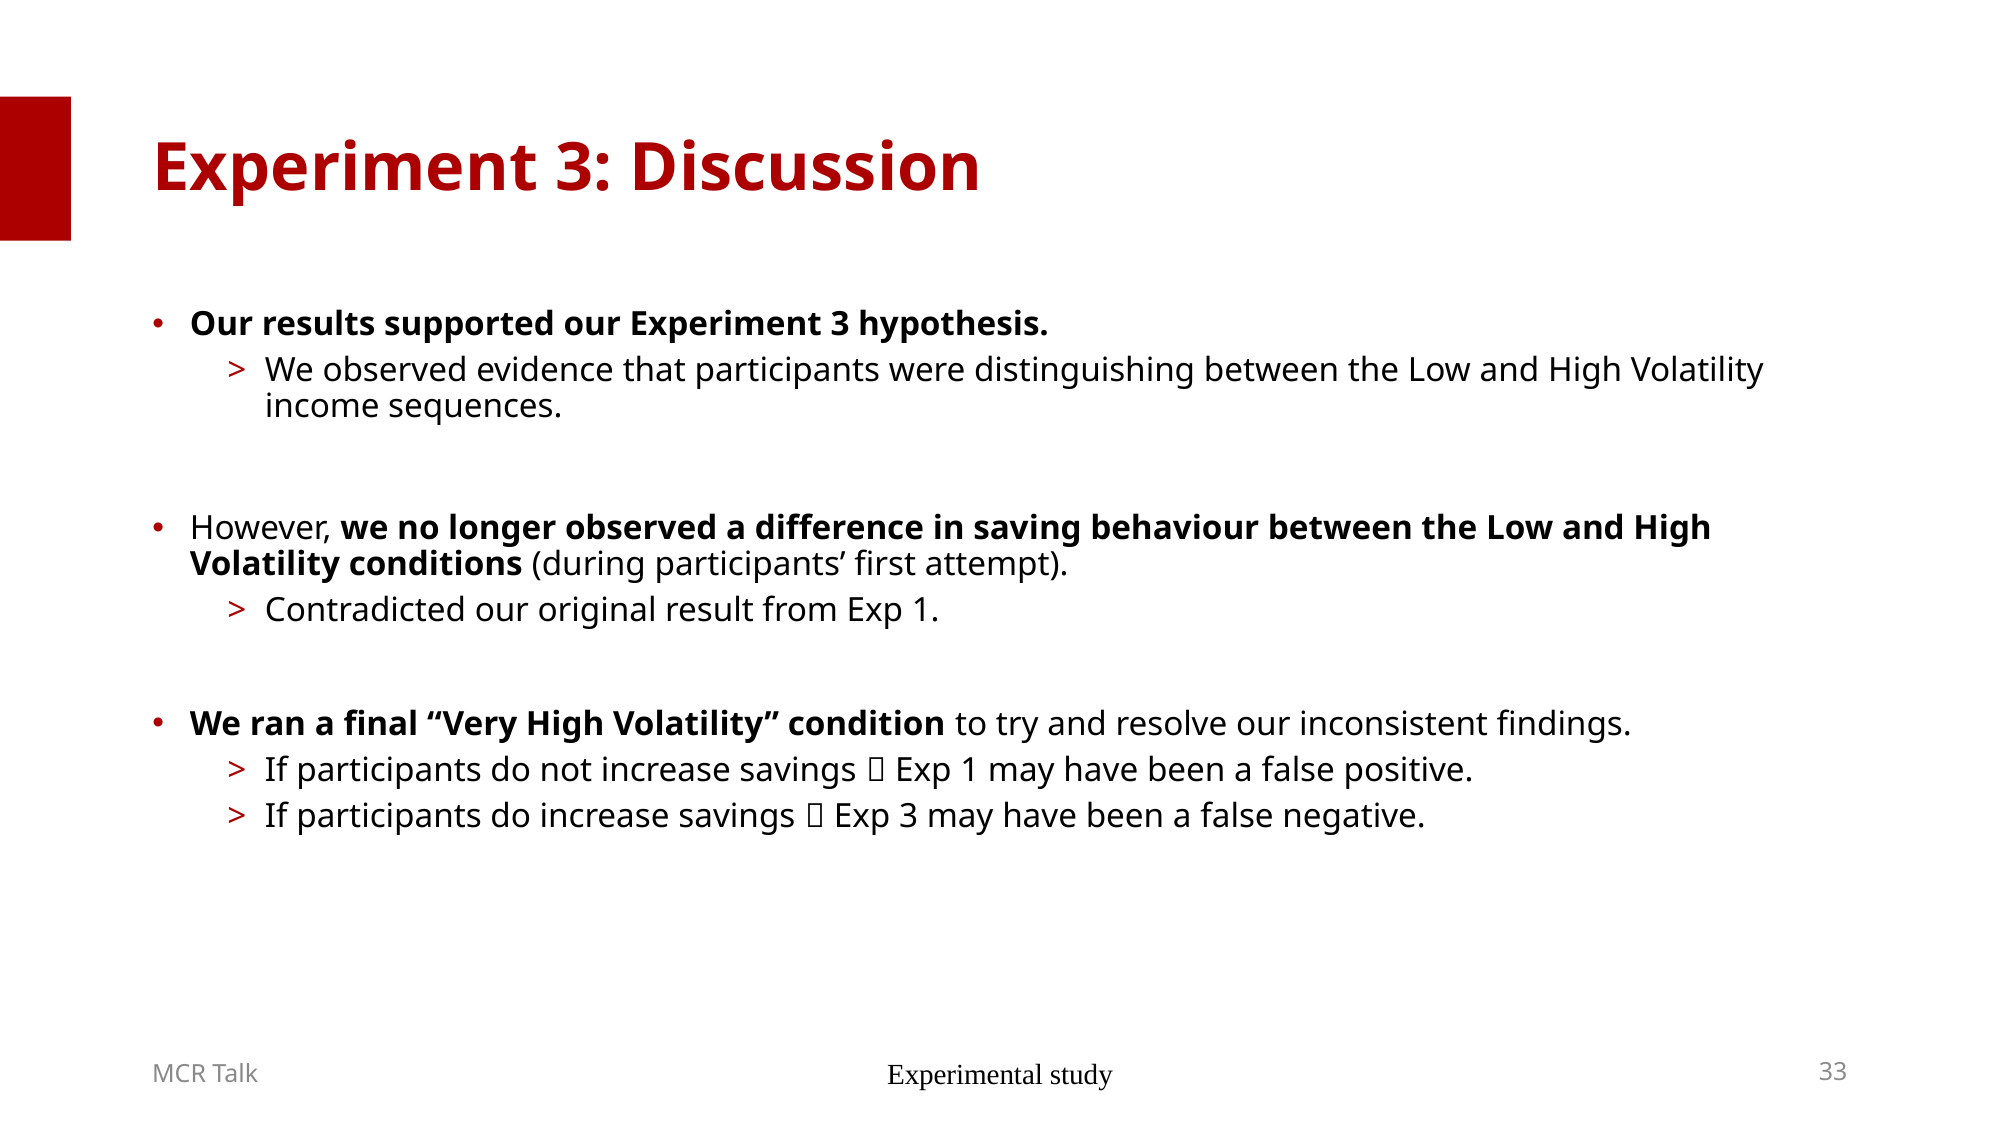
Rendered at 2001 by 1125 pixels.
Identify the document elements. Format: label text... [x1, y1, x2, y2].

footer Experimental study [662, 1042, 1338, 1103]
list Our results supported our Experiment 3 hypothesis. We observed evidence that participants were distinguishing between the Low and High Volatility income sequences. However, we no longer observed a difference in saving behaviour between the Low and High Volatility conditions (during participants’ first attempt). Contradicted our original result from Exp 1. We ran a final “Very High Volatility” condition to try and resolve our inconsistent findings. If participants do not increase savings  Exp 1 may have been a false positive. If participants do increase savings  Exp 3 may have been a false negative. [137, 299, 1863, 1014]
title Experiment 3: Discussion [137, 59, 1863, 278]
slide_number 33 [1412, 1042, 1863, 1103]
